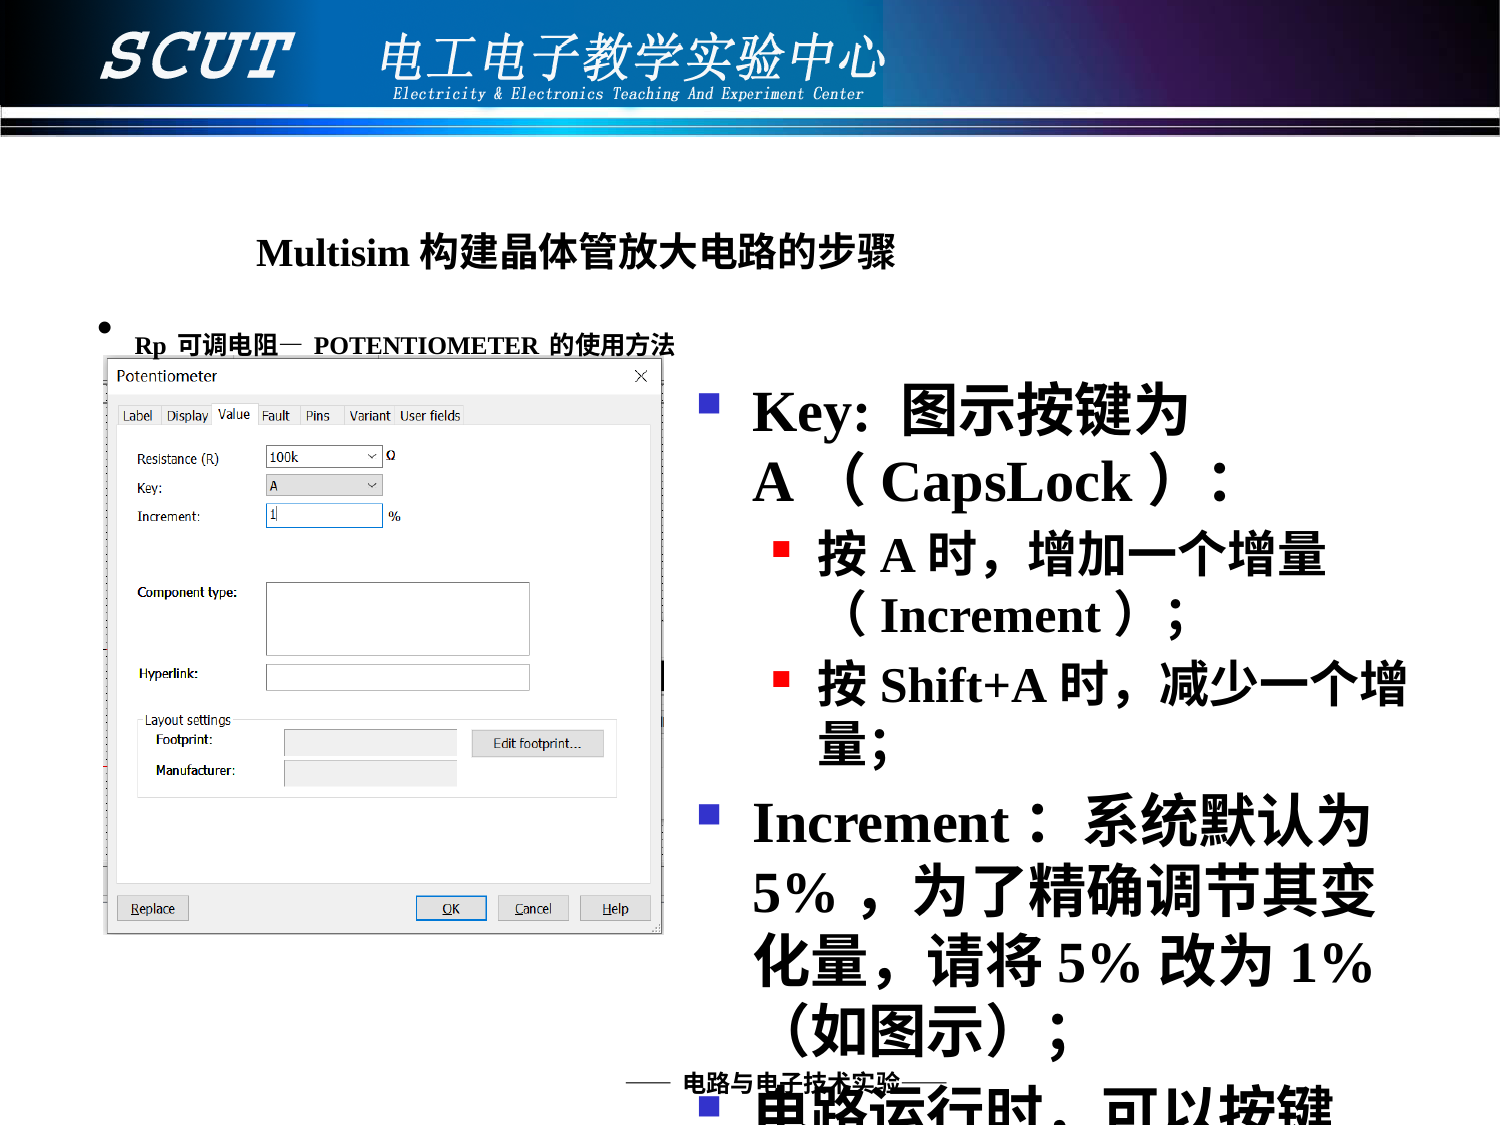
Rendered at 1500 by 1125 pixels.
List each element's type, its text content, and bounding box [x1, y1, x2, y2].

text_box Multisim构建晶体管放大电路的步骤 [244, 183, 1273, 298]
picture [789, 89, 794, 99]
list Key: 图示按键为A（CapsLock）： 按A时，增加一个增量（Increment）； 按Shift+A时，减少一个增量； Increment：系统默认为5%，为了精确调节其变化量，请将5%改为1%（如图示）； 电路运行时，可以按键（A）实时调节Rp的值。 [680, 365, 1431, 935]
picture [0, 0, 1500, 137]
text_box Rp可调电阻—POTENTIOMETER的使用方法 [85, 298, 1380, 356]
picture [791, 33, 833, 81]
picture [102, 355, 664, 936]
picture [840, 52, 849, 68]
